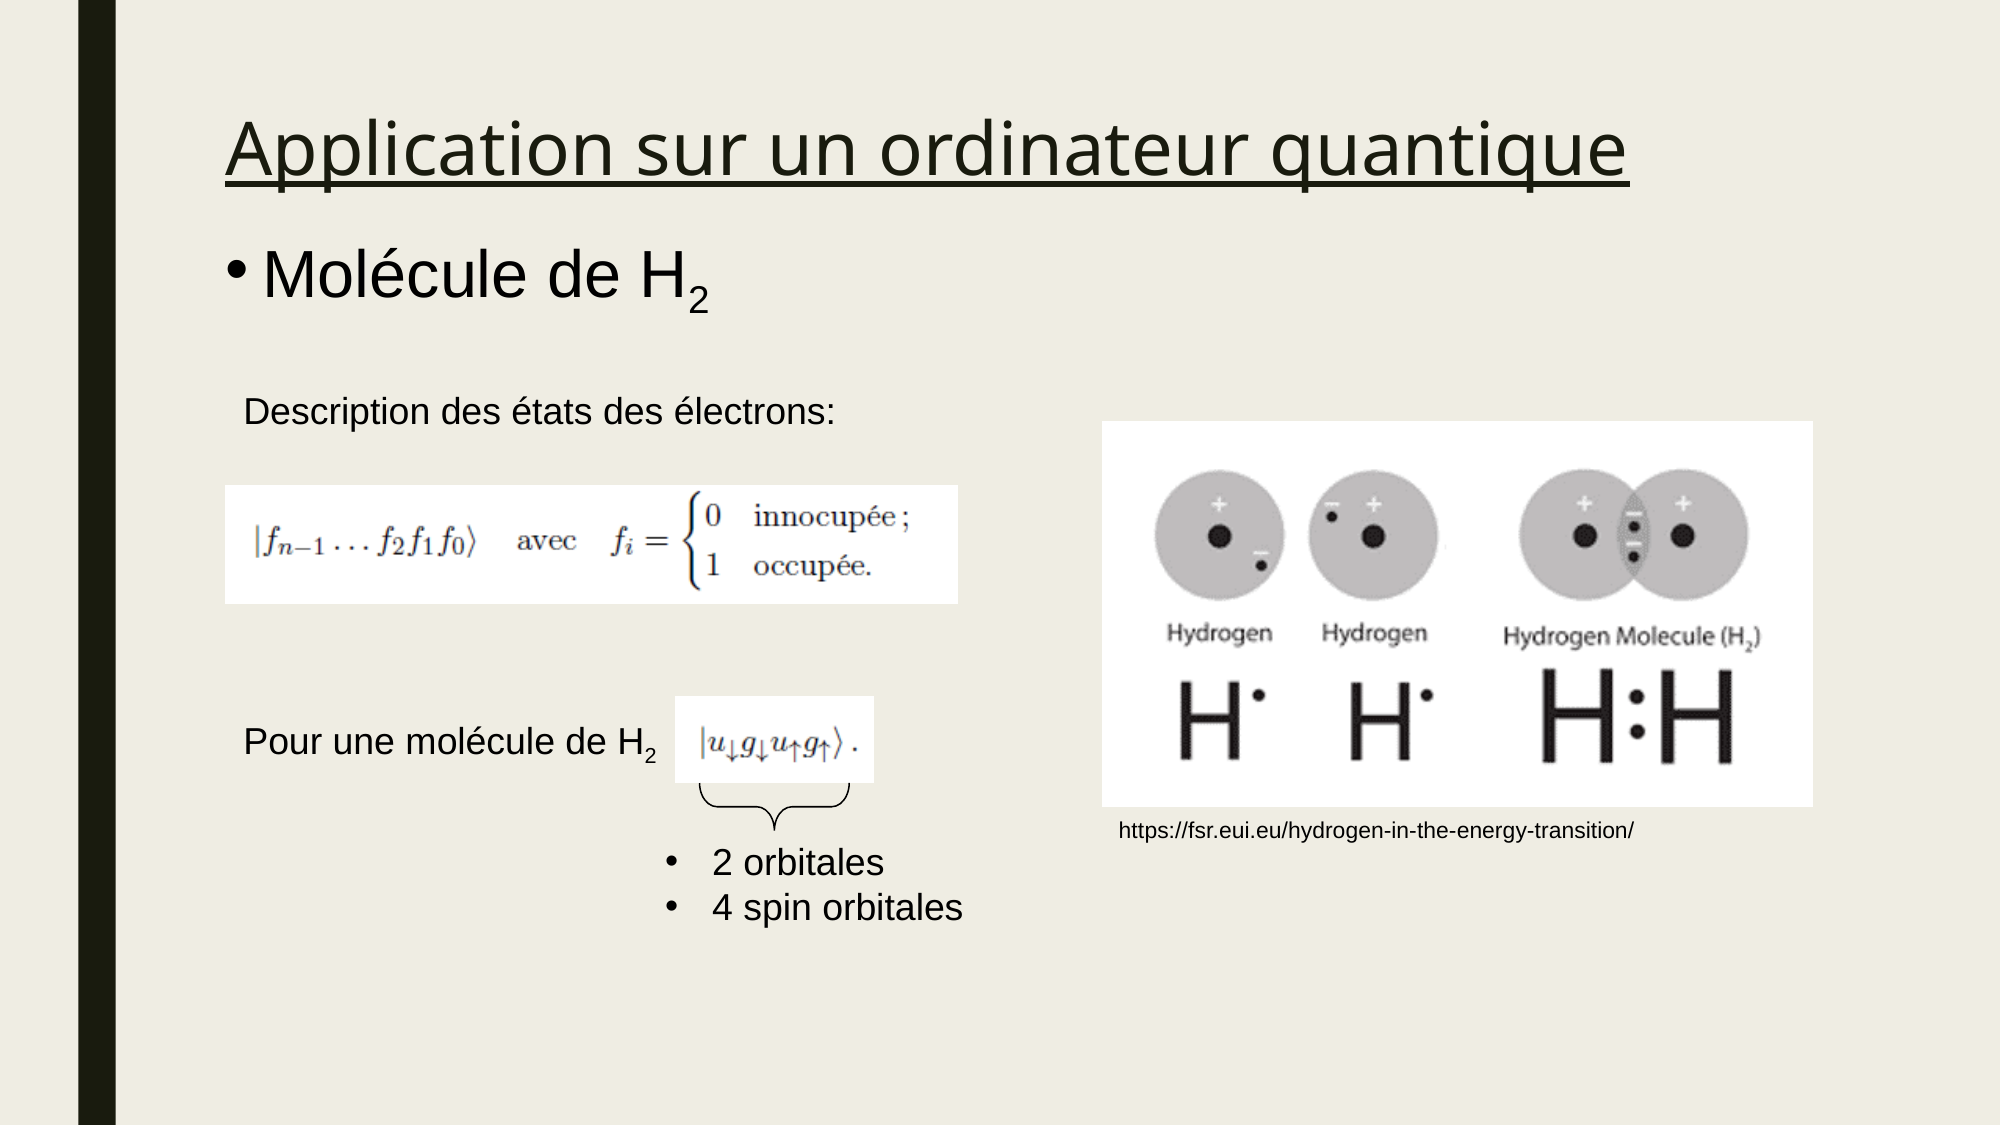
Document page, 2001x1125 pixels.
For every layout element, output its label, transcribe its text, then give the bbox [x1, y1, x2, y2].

text_box [700, 792, 849, 830]
text_box Description des états des électrons: [228, 379, 852, 484]
picture [674, 696, 874, 784]
text_box https://fsr.eui.eu/hydrogen-in-the-energy-transition/ [1104, 815, 1650, 851]
text_box 2 orbitales 4 spin orbitales [650, 830, 979, 981]
text_box Application sur un ordinateur quantique [225, 112, 1800, 226]
text_box Pour une molécule de H2 [228, 709, 669, 776]
subtitle Molécule de H2 [225, 226, 1800, 319]
picture [1102, 421, 1813, 807]
picture [224, 485, 959, 604]
